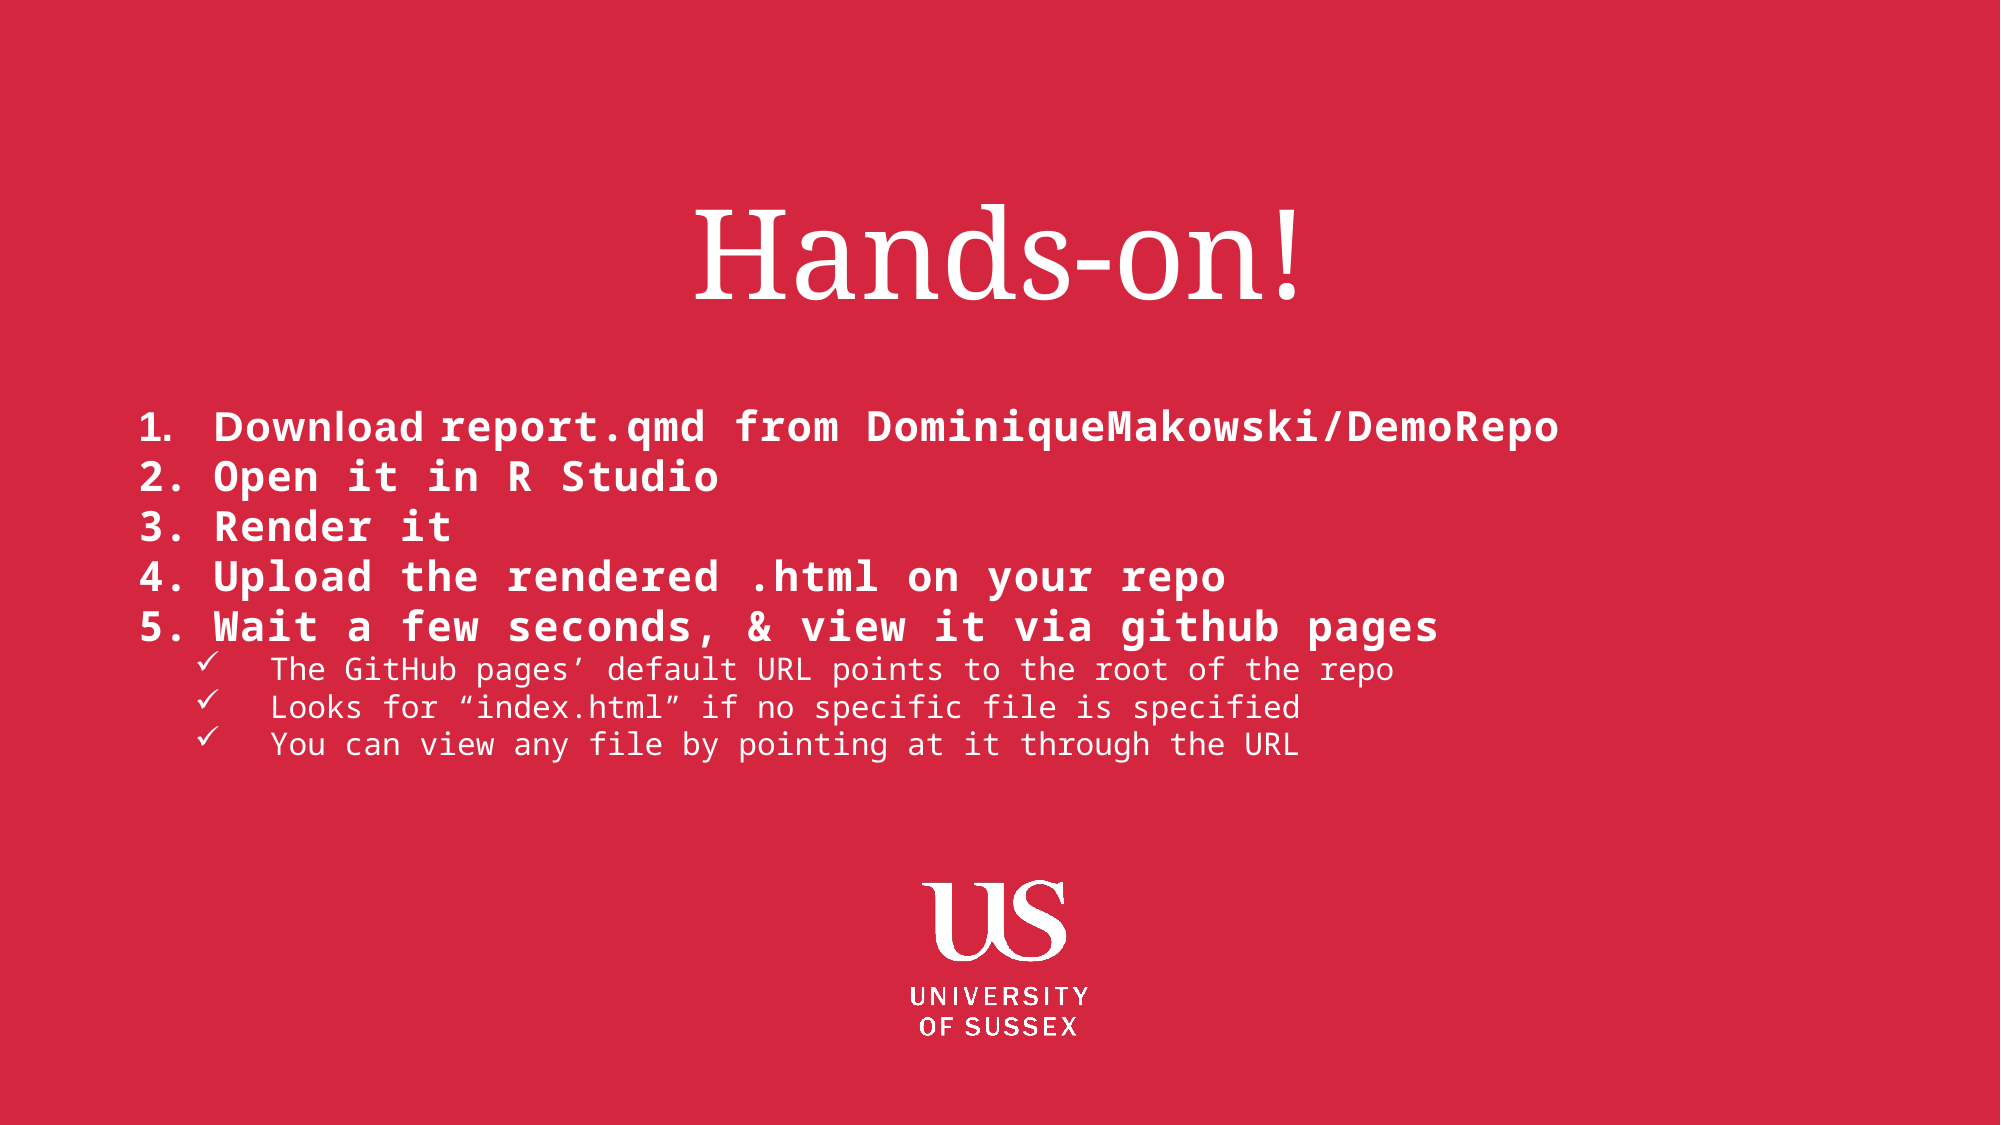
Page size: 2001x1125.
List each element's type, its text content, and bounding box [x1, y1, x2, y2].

picture [911, 916, 1088, 1036]
subtitle Download report.qmd from DominiqueMakowski/DemoRepo Open it in R Studio Render it Upload the rendered .html on your repo Wait a few seconds, & view it via github pages The GitHub pages’ default URL points to the root of the repo Looks for “index.html” if no specific file is specified You can view any file by pointing at it through the URL [123, 392, 1750, 916]
title Hands-on! [249, 165, 1750, 335]
